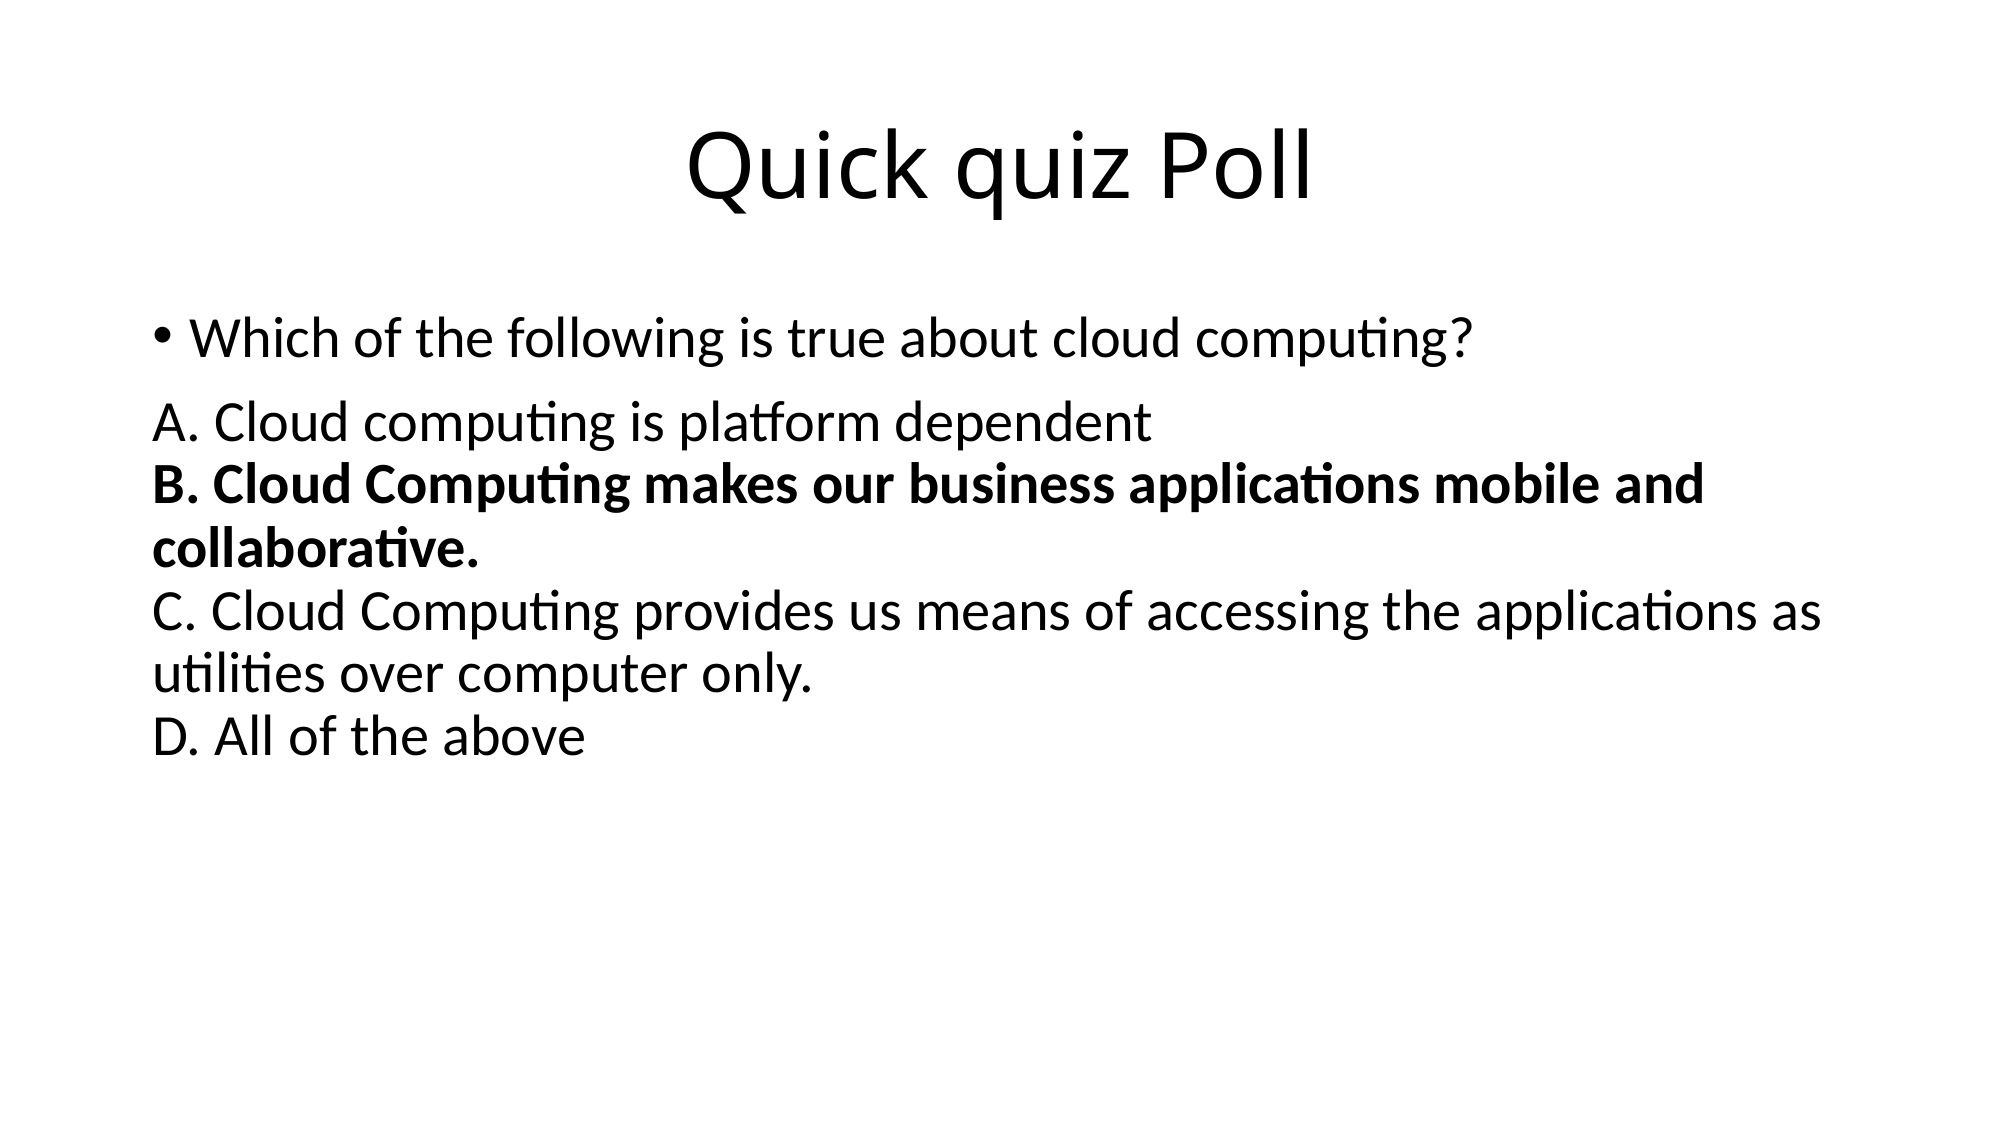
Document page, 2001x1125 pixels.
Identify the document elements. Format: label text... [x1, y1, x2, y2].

title Quick quiz Poll [137, 59, 1863, 278]
list Which of the following is true about cloud computing? A. Cloud computing is platform dependent B. Cloud Computing makes our business applications mobile and collaborative. C. Cloud Computing provides us means of accessing the applications as utilities over computer only. D. All of the above [137, 299, 1863, 1014]
